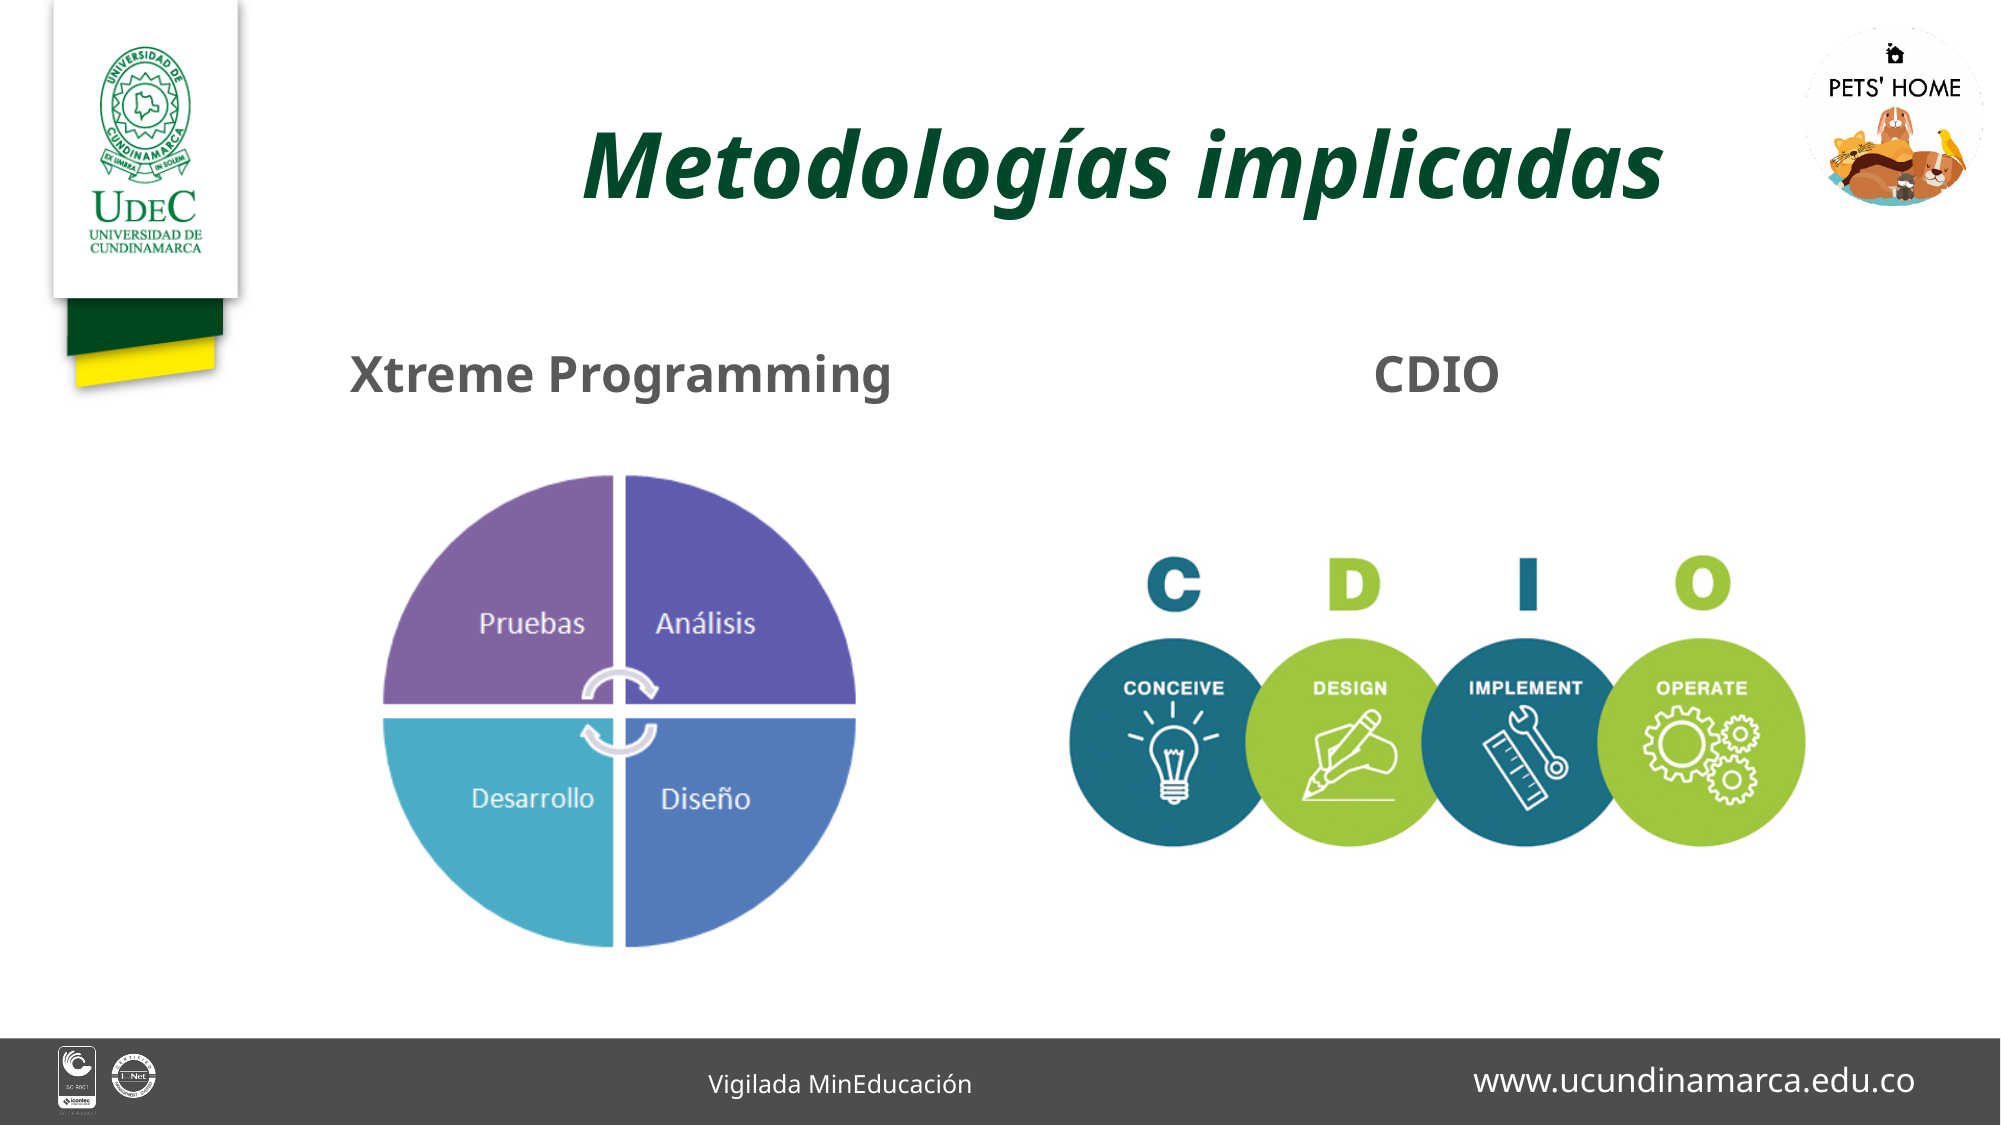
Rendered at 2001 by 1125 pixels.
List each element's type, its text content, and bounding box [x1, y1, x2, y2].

title Metodologías implicadas [386, 59, 1863, 278]
picture [0, 0, 2001, 1125]
list Xtreme Programming [259, 275, 984, 411]
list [1012, 412, 1863, 1014]
list CDIO [1012, 275, 1863, 411]
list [363, 474, 881, 952]
